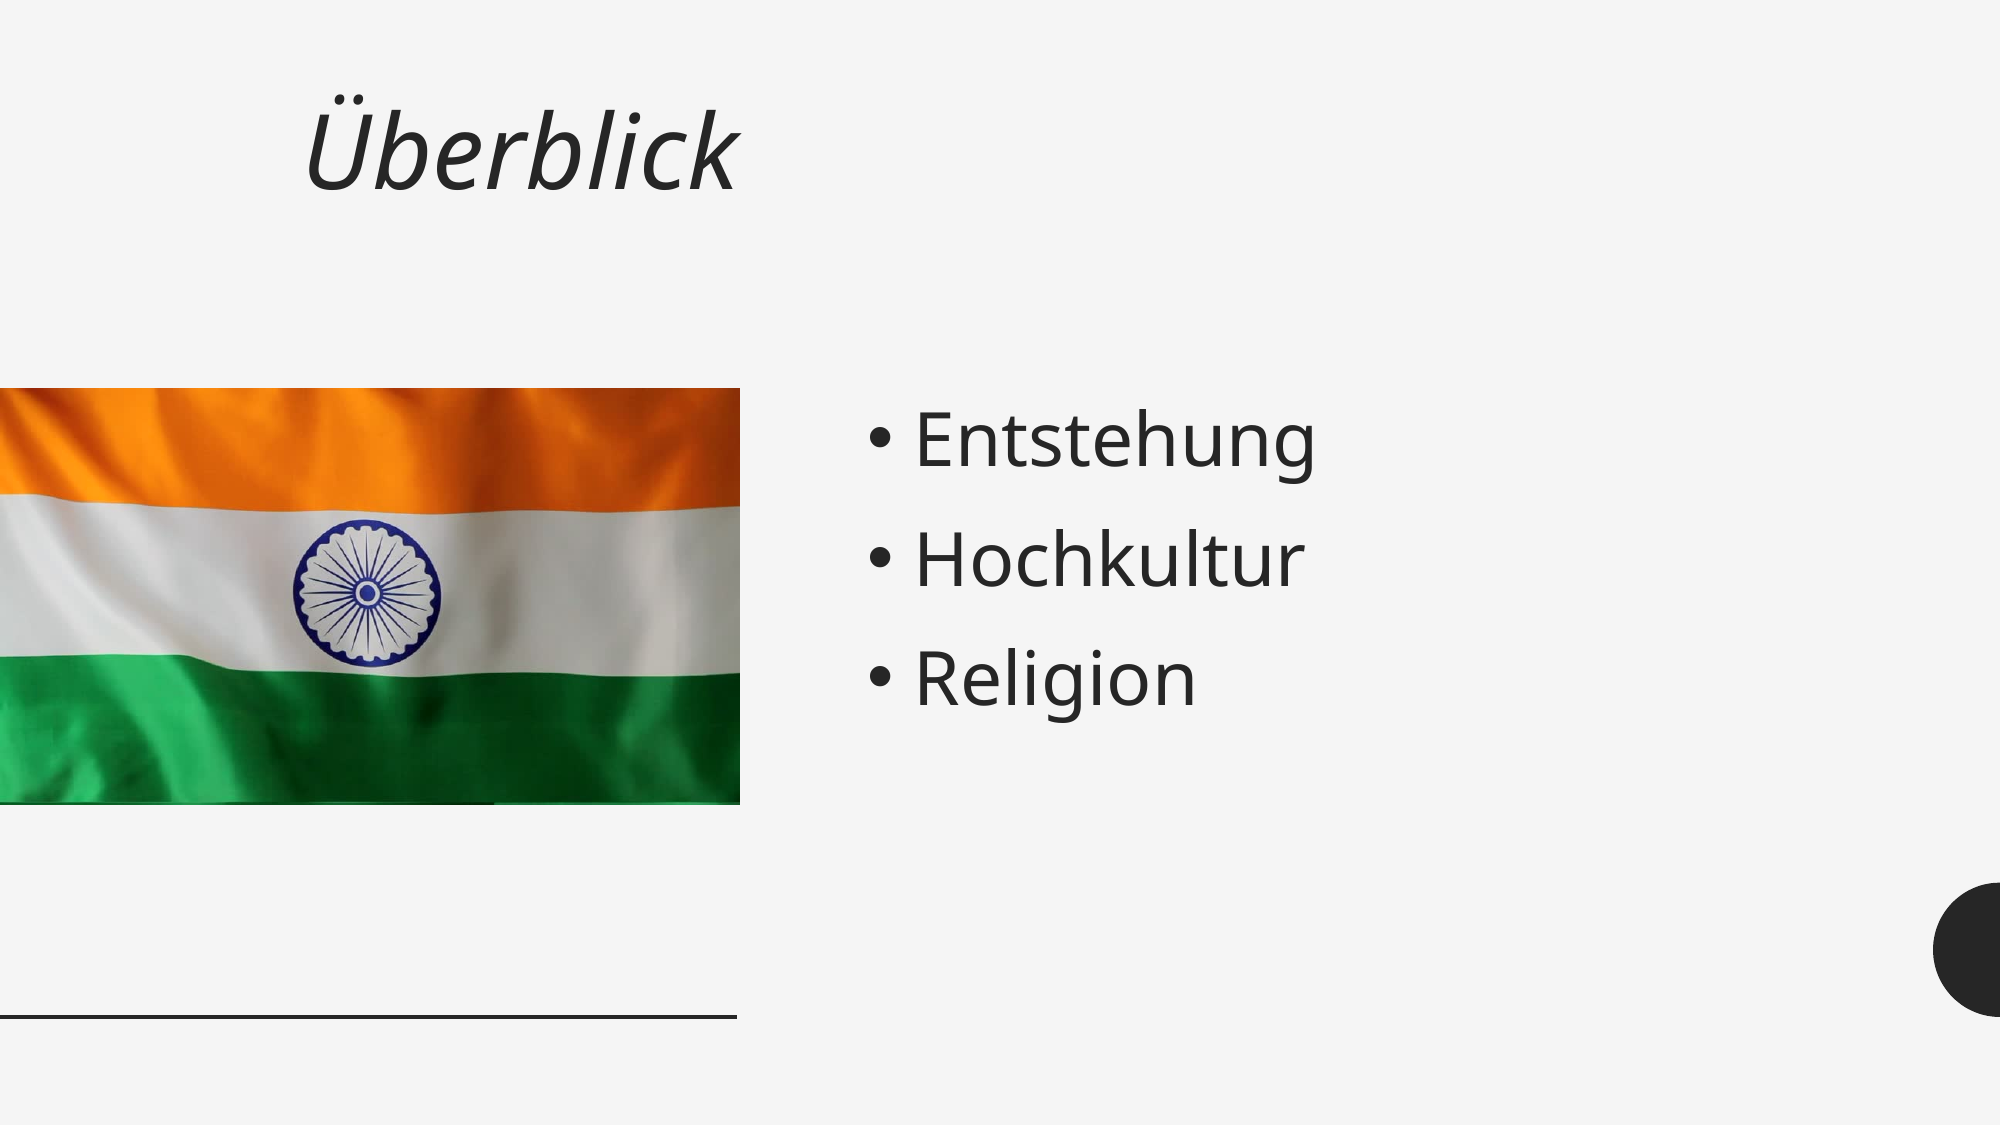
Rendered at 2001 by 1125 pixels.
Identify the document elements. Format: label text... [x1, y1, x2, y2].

title Überblick [125, 91, 754, 905]
list Entstehung Hochkultur Religion [852, 144, 1878, 1073]
picture [0, 388, 740, 805]
